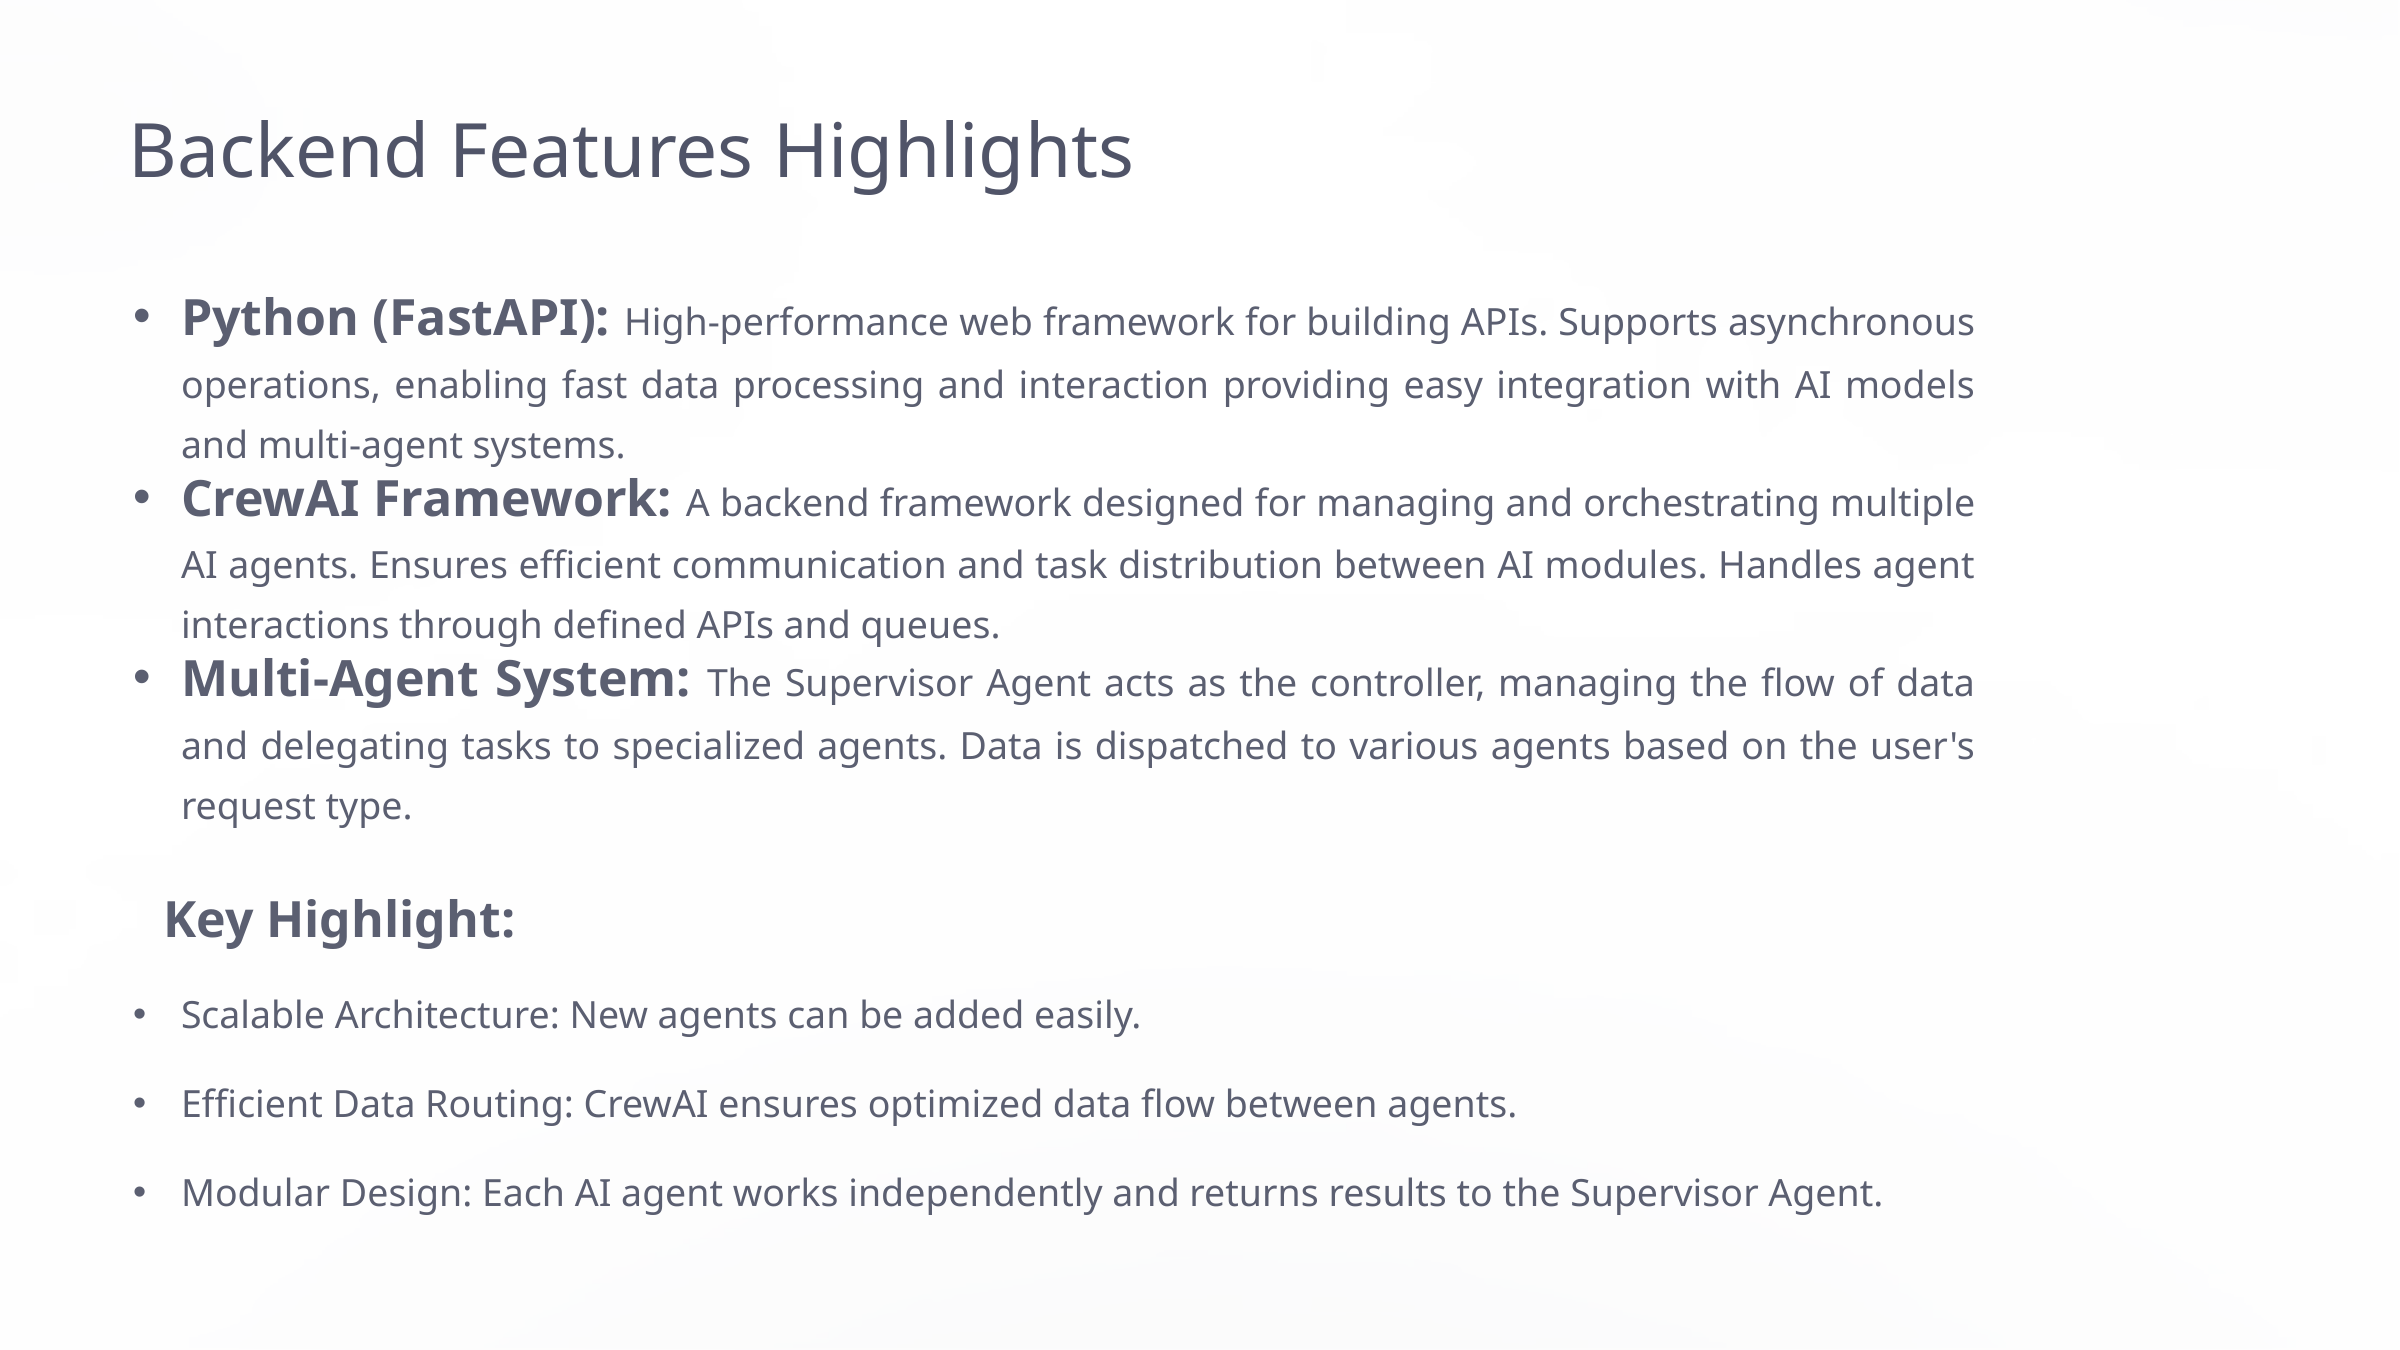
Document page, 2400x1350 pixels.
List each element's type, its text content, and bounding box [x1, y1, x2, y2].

text_box Python (FastAPI): High-performance web framework for building APIs. Supports asynchronous operations, enabling fast data processing and interaction providing easy integration with AI models and multi-agent systems. CrewAI Framework: A backend framework designed for managing and orchestrating multiple AI agents. Ensures efficient communication and task distribution between AI modules. Handles agent interactions through defined APIs and queues. Multi-Agent System: The Supervisor Agent acts as the controller, managing the flow of data and delegating tasks to specialized agents. Data is dispatched to various agents based on the user's request type. Key Highlight: Scalable Architecture: New agents can be added easily. Efficient Data Routing: CrewAI ensures optimized data flow between agents. Modular Design: Each AI agent works independently and returns results to the Supervisor Agent. [70, 277, 1992, 1222]
text_box Backend Features Highlights [128, 77, 1875, 193]
